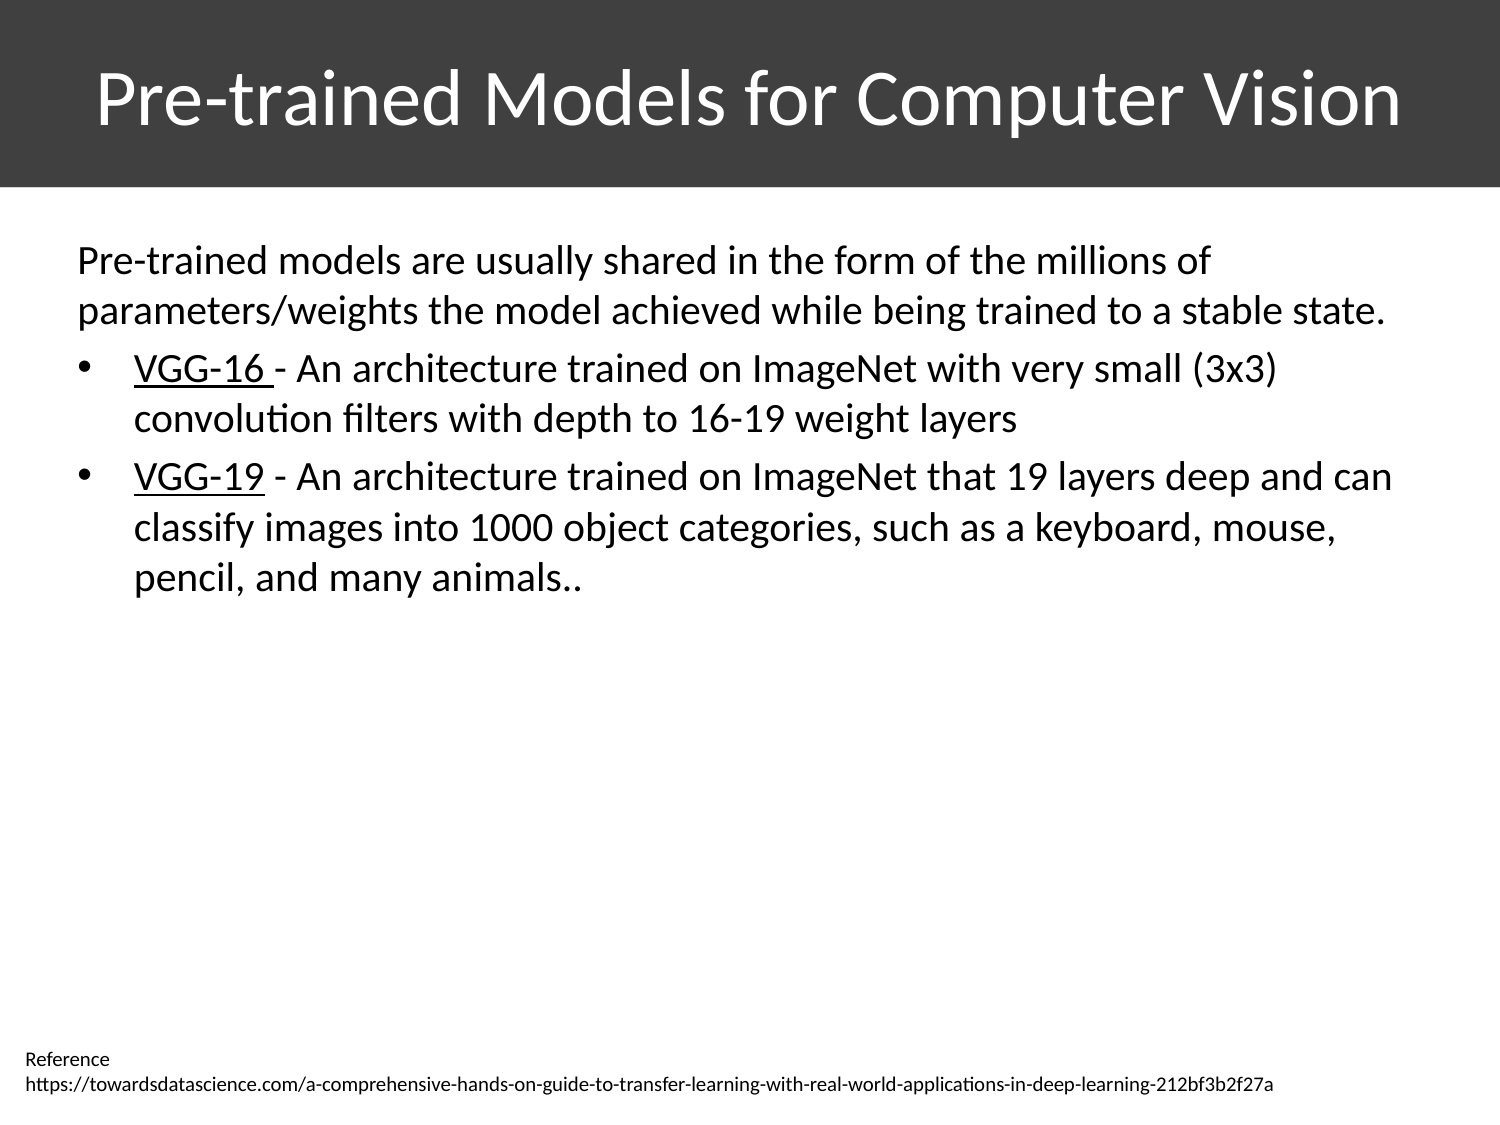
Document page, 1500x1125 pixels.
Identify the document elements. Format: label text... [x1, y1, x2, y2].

list Pre-trained models are usually shared in the form of the millions of parameters/weights the model achieved while being trained to a stable state. VGG-16 - An architecture trained on ImageNet with very small (3x3) convolution filters with depth to 16-19 weight layers VGG-19 - An architecture trained on ImageNet that 19 layers deep and can classify images into 1000 object categories, such as a keyboard, mouse, pencil, and many animals.. [62, 224, 1413, 968]
text_box Reference https://towardsdatascience.com/a-comprehensive-hands-on-guide-to-transfer-learning-with-real-world-applications-in-deep-learning-212bf3b2f27a [10, 1038, 1290, 1103]
title Pre-trained Models for Computer Vision [0, 0, 1500, 188]
